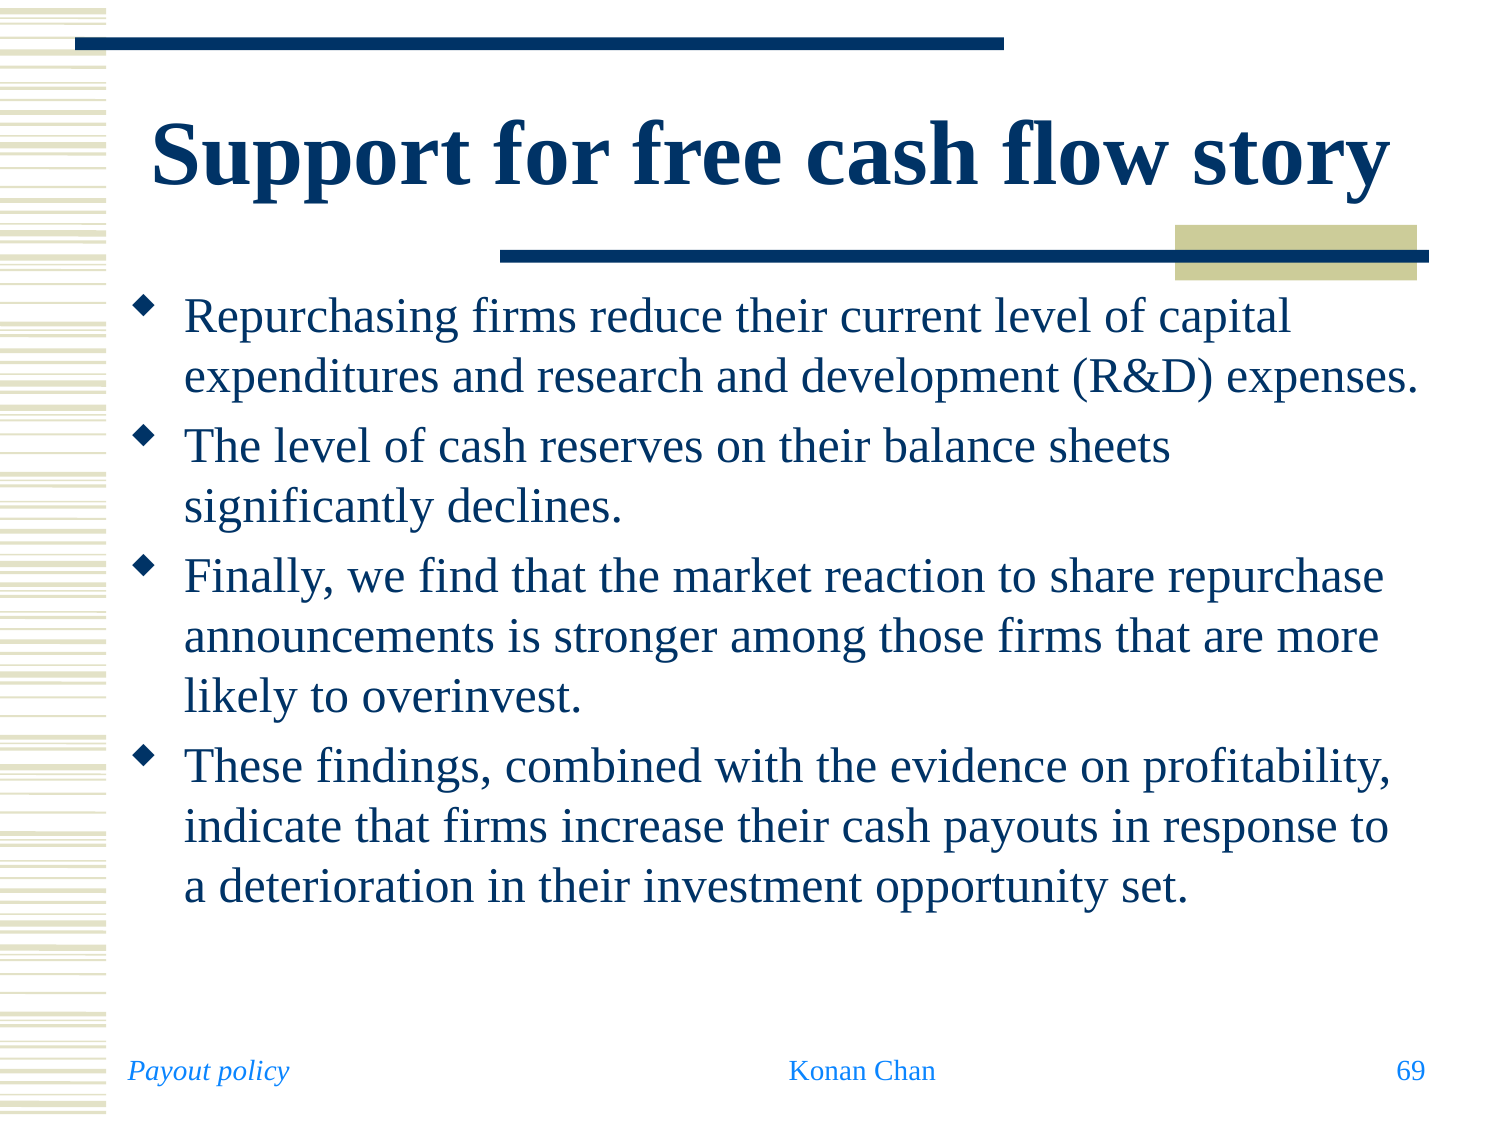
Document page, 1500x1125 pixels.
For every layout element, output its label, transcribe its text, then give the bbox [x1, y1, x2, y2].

slide_number 69 [1080, 1032, 1442, 1105]
footer Konan Chan [674, 1032, 1051, 1105]
title Support for free cash flow story [106, 62, 1438, 250]
slide_number Payout policy [112, 1032, 638, 1105]
list Repurchasing firms reduce their current level of capital expenditures and research and development (R&D) expenses. The level of cash reserves on their balance sheets significantly declines. Finally, we find that the market reaction to share repurchase announcements is stronger among those firms that are more likely to overinvest. These findings, combined with the evidence on profitability, indicate that firms increase their cash payouts in response to a deterioration in their investment opportunity set. [112, 275, 1439, 1025]
